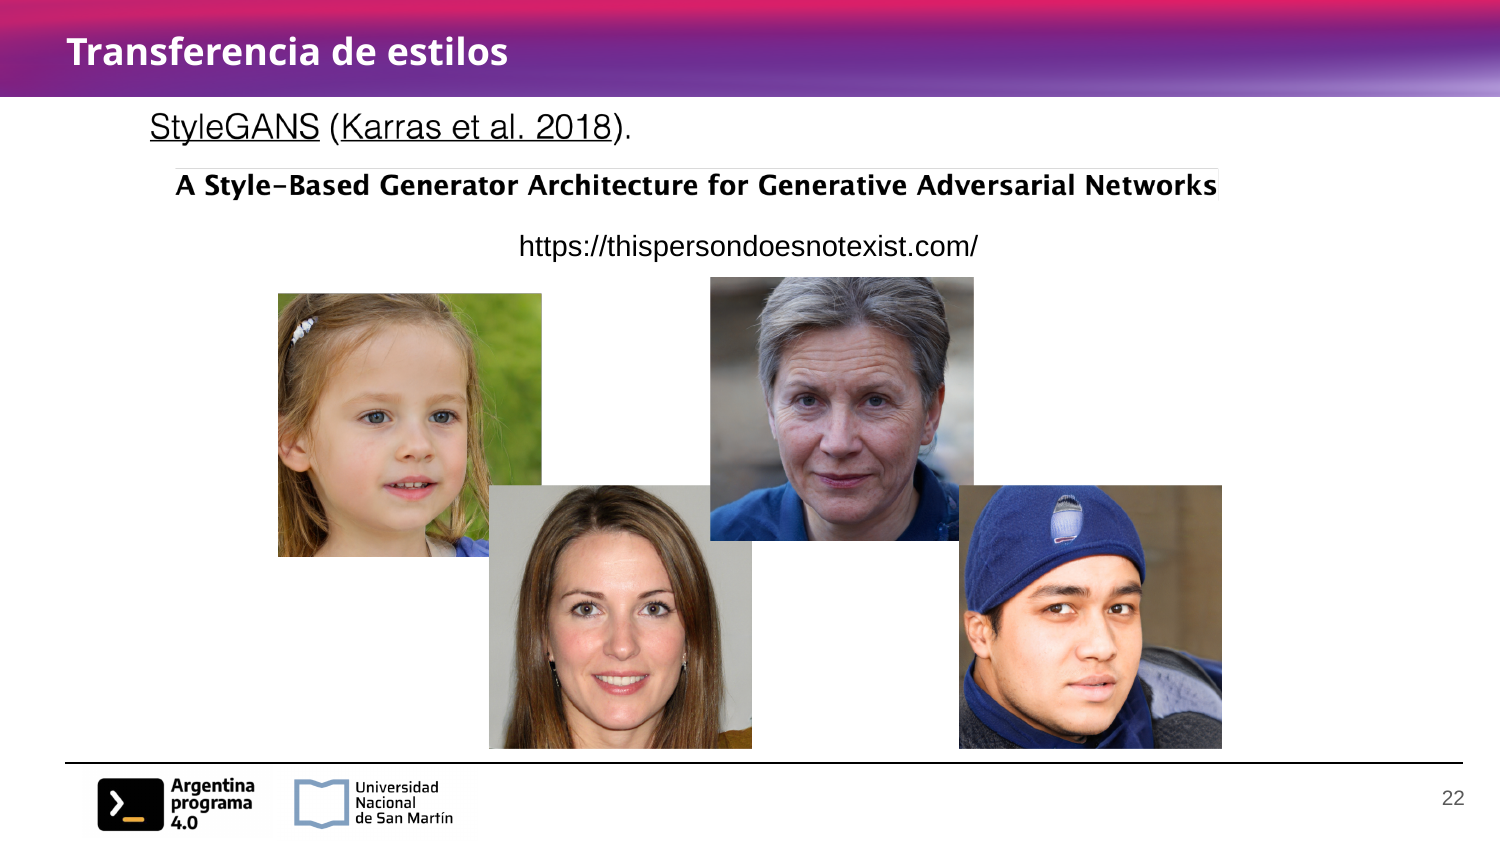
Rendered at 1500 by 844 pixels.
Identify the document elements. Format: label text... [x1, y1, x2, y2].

title Transferencia de estilos [51, 12, 1449, 88]
picture [277, 767, 478, 841]
picture [82, 764, 273, 838]
picture [144, 98, 1252, 216]
text_box https://thispersondoesnotexist.com/ [503, 224, 996, 276]
picture [0, 0, 1500, 97]
slide_number ‹#› [1389, 764, 1480, 830]
picture [277, 277, 1222, 749]
